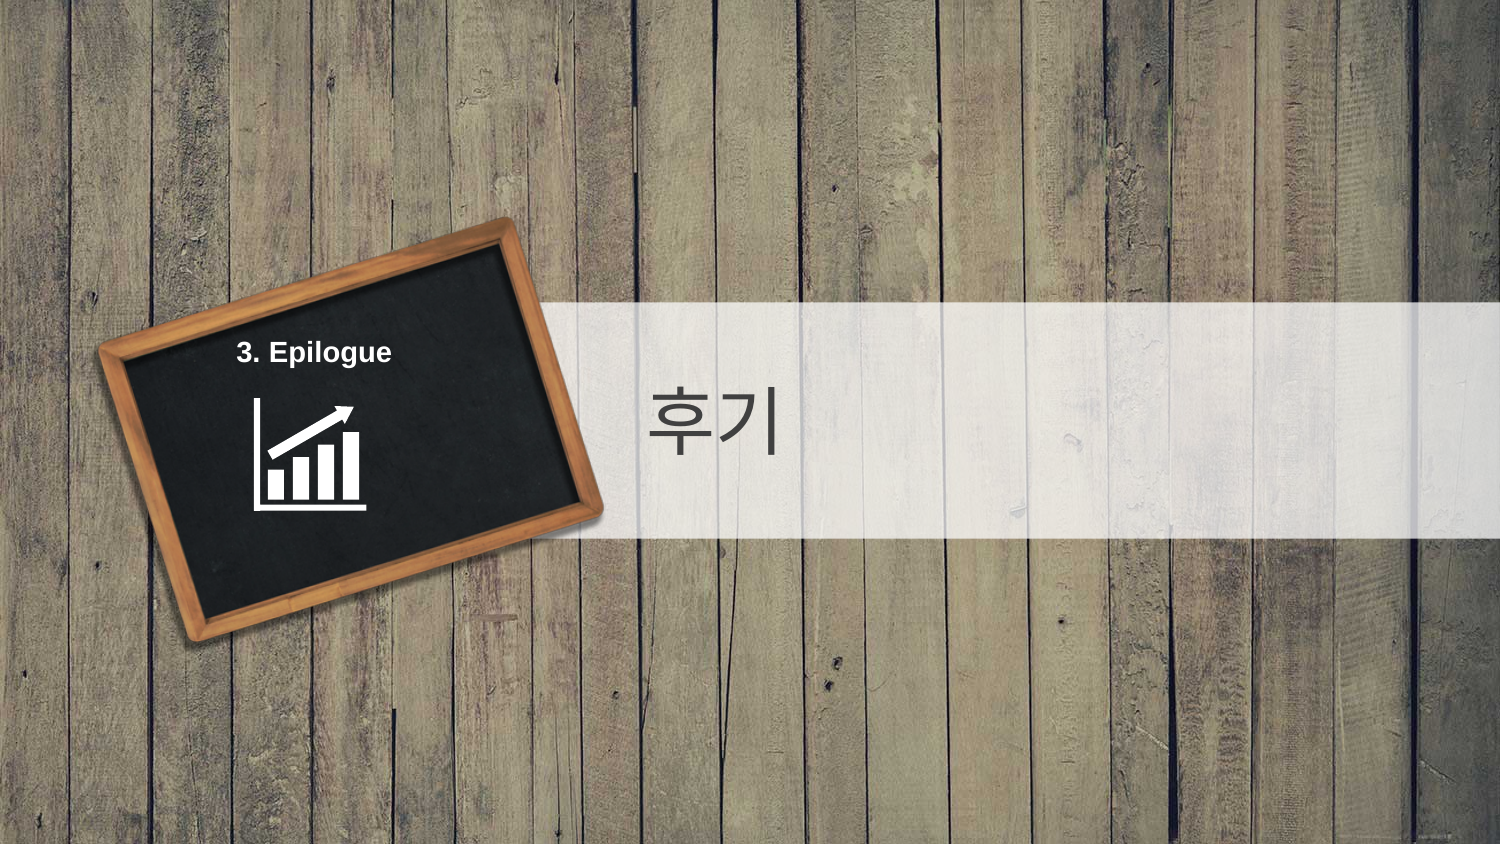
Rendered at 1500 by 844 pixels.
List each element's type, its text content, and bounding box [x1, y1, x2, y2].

list 3. Epilogue [221, 327, 553, 375]
picture [0, 0, 1500, 844]
text_box [252, 396, 368, 513]
list 후기 [631, 324, 1471, 514]
